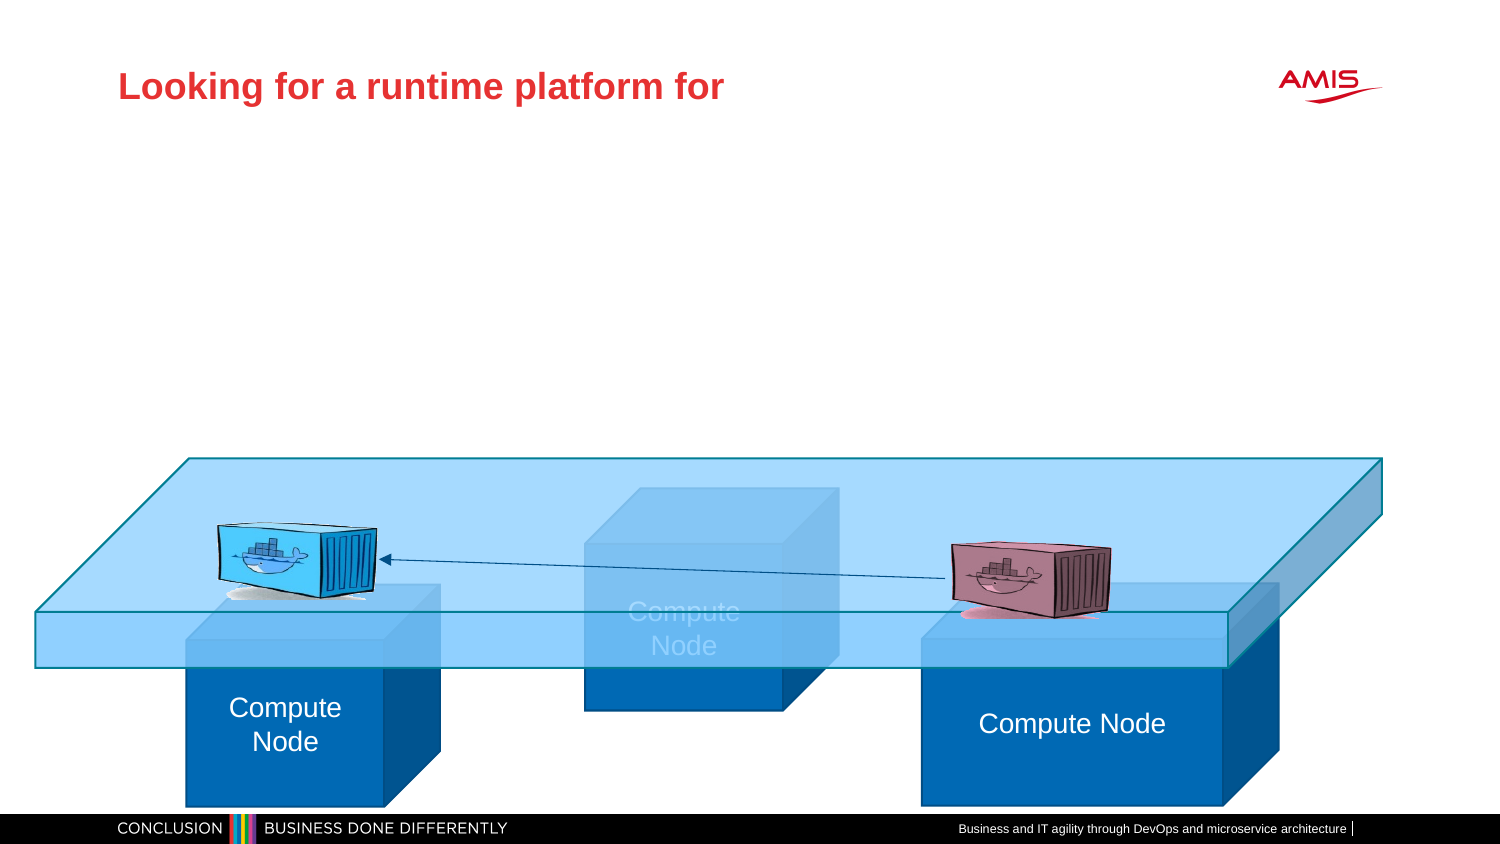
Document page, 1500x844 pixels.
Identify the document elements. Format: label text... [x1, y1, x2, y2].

picture [239, 814, 1500, 844]
text_box [34, 457, 1383, 669]
picture [944, 538, 1113, 619]
title Looking for a runtime platform for [118, 47, 1205, 130]
text_box pod [40, 460, 1377, 610]
text_box Compute Node [584, 669, 826, 712]
picture [0, 814, 236, 844]
text_box Compute Node [185, 669, 441, 808]
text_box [378, 559, 945, 579]
picture [211, 519, 379, 600]
picture [1205, 58, 1388, 106]
text_box Compute Node [920, 619, 1280, 807]
footer Business and IT agility through DevOps and microservice architecture [814, 820, 1347, 839]
